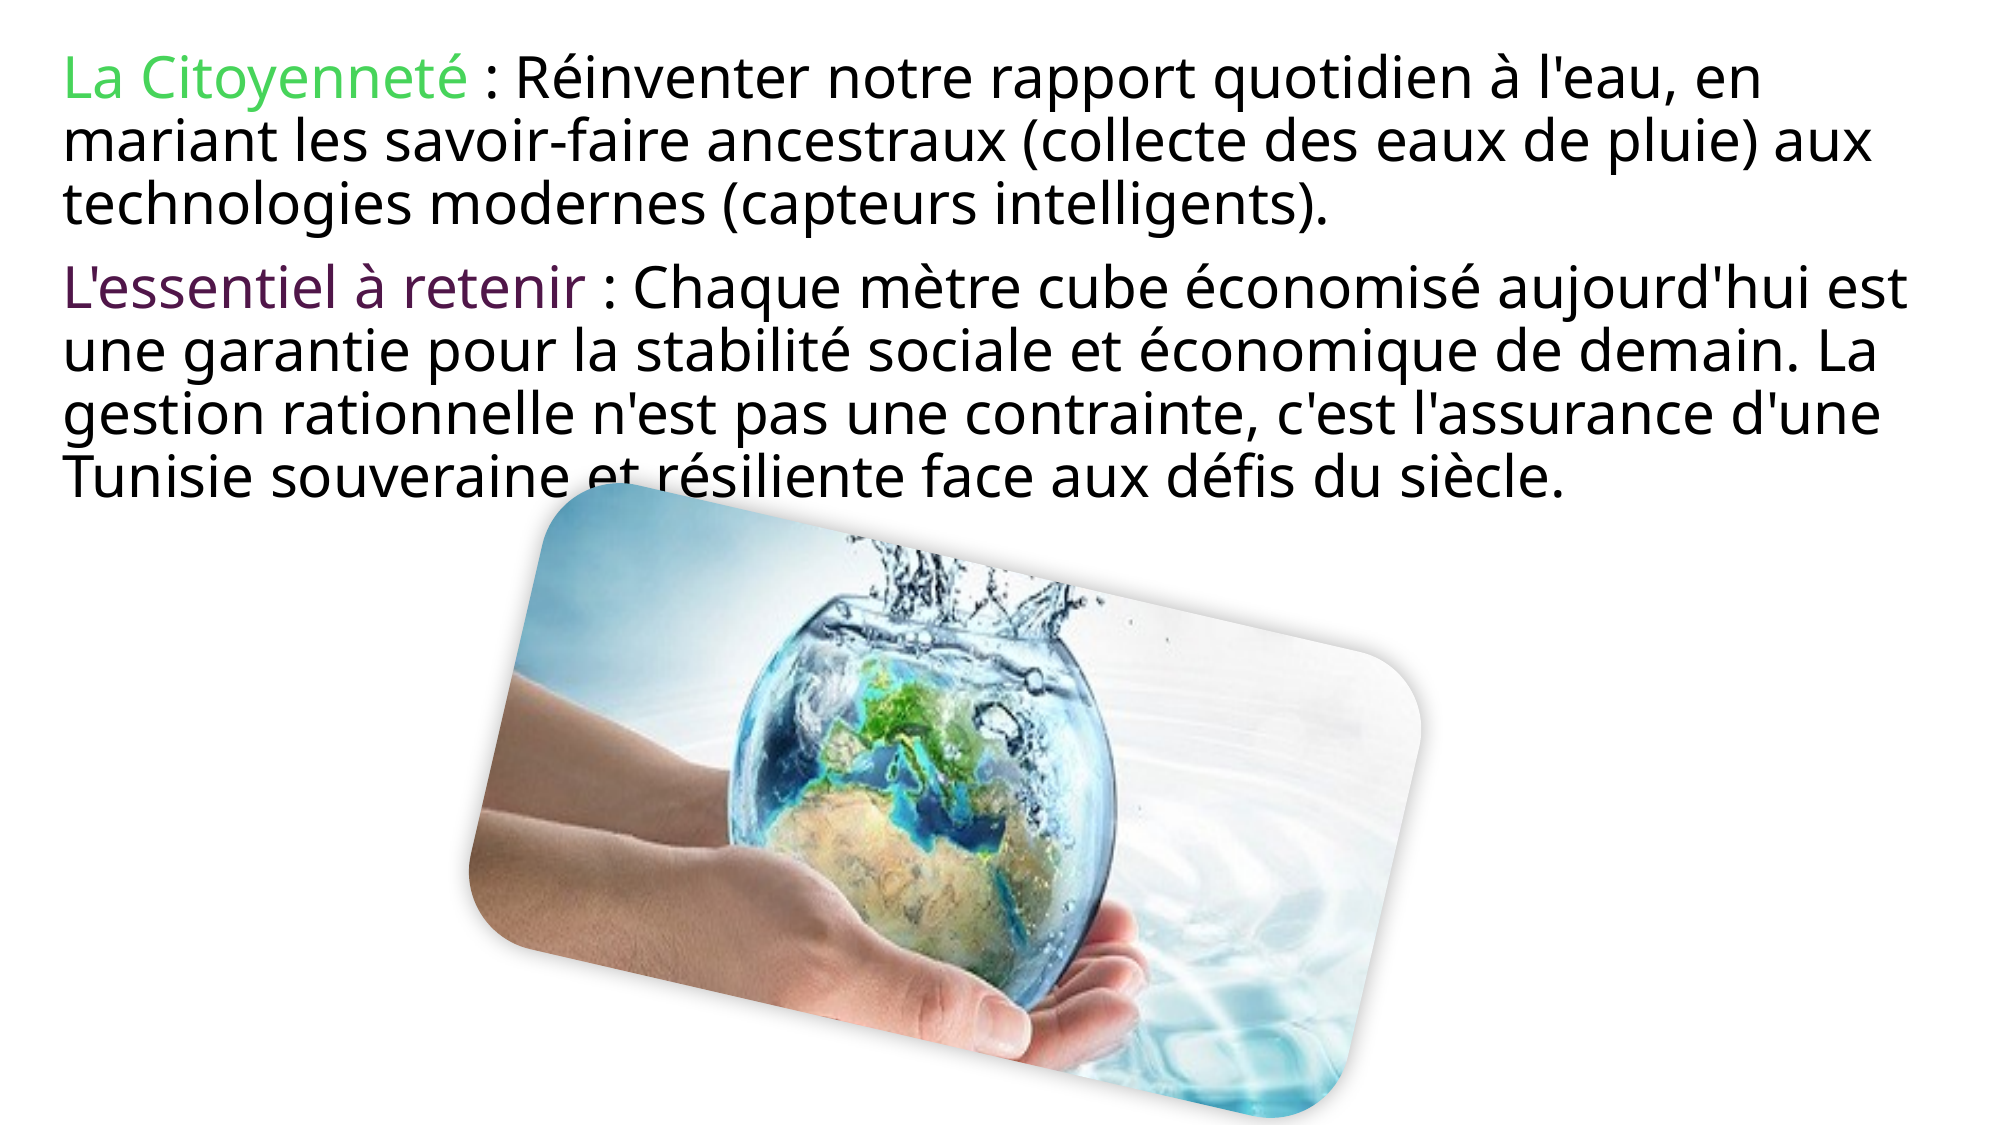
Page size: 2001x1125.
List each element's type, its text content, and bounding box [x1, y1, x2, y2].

picture [468, 483, 1422, 1118]
list La Citoyenneté : Réinventer notre rapport quotidien à l'eau, en mariant les savoir-faire ancestraux (collecte des eaux de pluie) aux technologies modernes (capteurs intelligents). L'essentiel à retenir : Chaque mètre cube économisé aujourd'hui est une garantie pour la stabilité sociale et économique de demain. La gestion rationnelle n'est pas une contrainte, c'est l'assurance d'une Tunisie souveraine et résiliente face aux défis du siècle. [47, 40, 1953, 1085]
